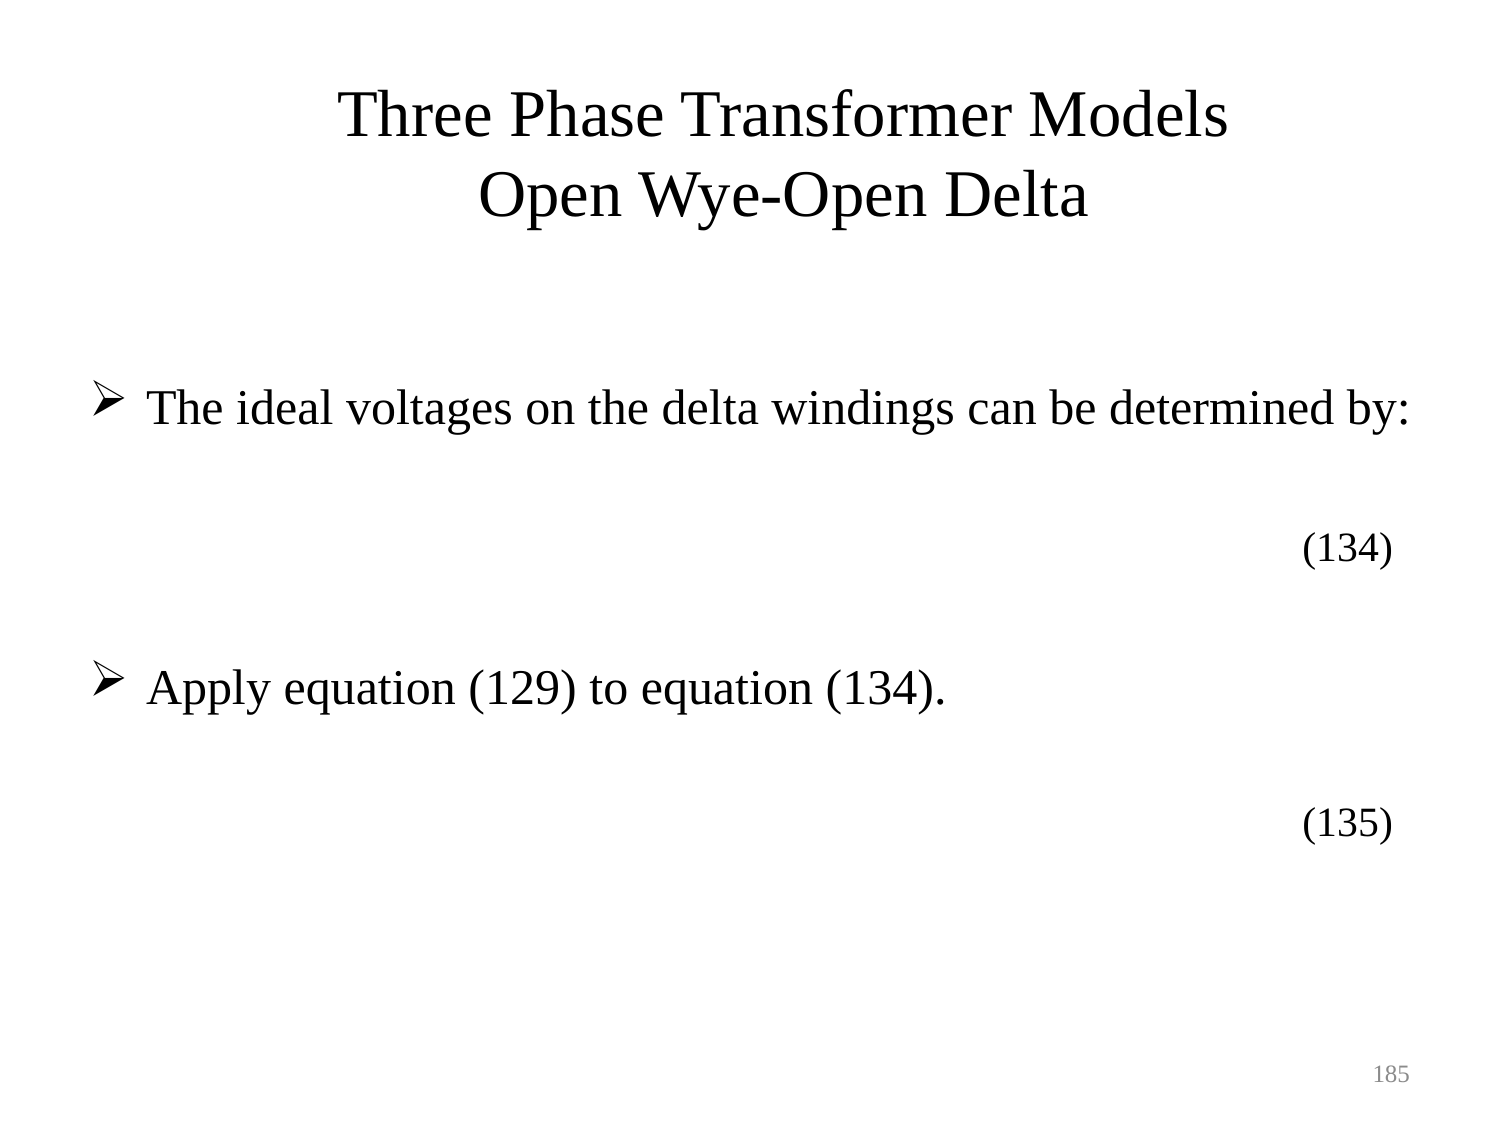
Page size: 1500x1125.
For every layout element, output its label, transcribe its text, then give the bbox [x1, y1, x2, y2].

text_box Three Phase Transformer Models Open Wye-Open Delta [0, 62, 1497, 238]
text_box (134) [1287, 512, 1500, 578]
text_box (135) [1287, 787, 1500, 853]
slide_number 185 [1074, 1042, 1425, 1103]
